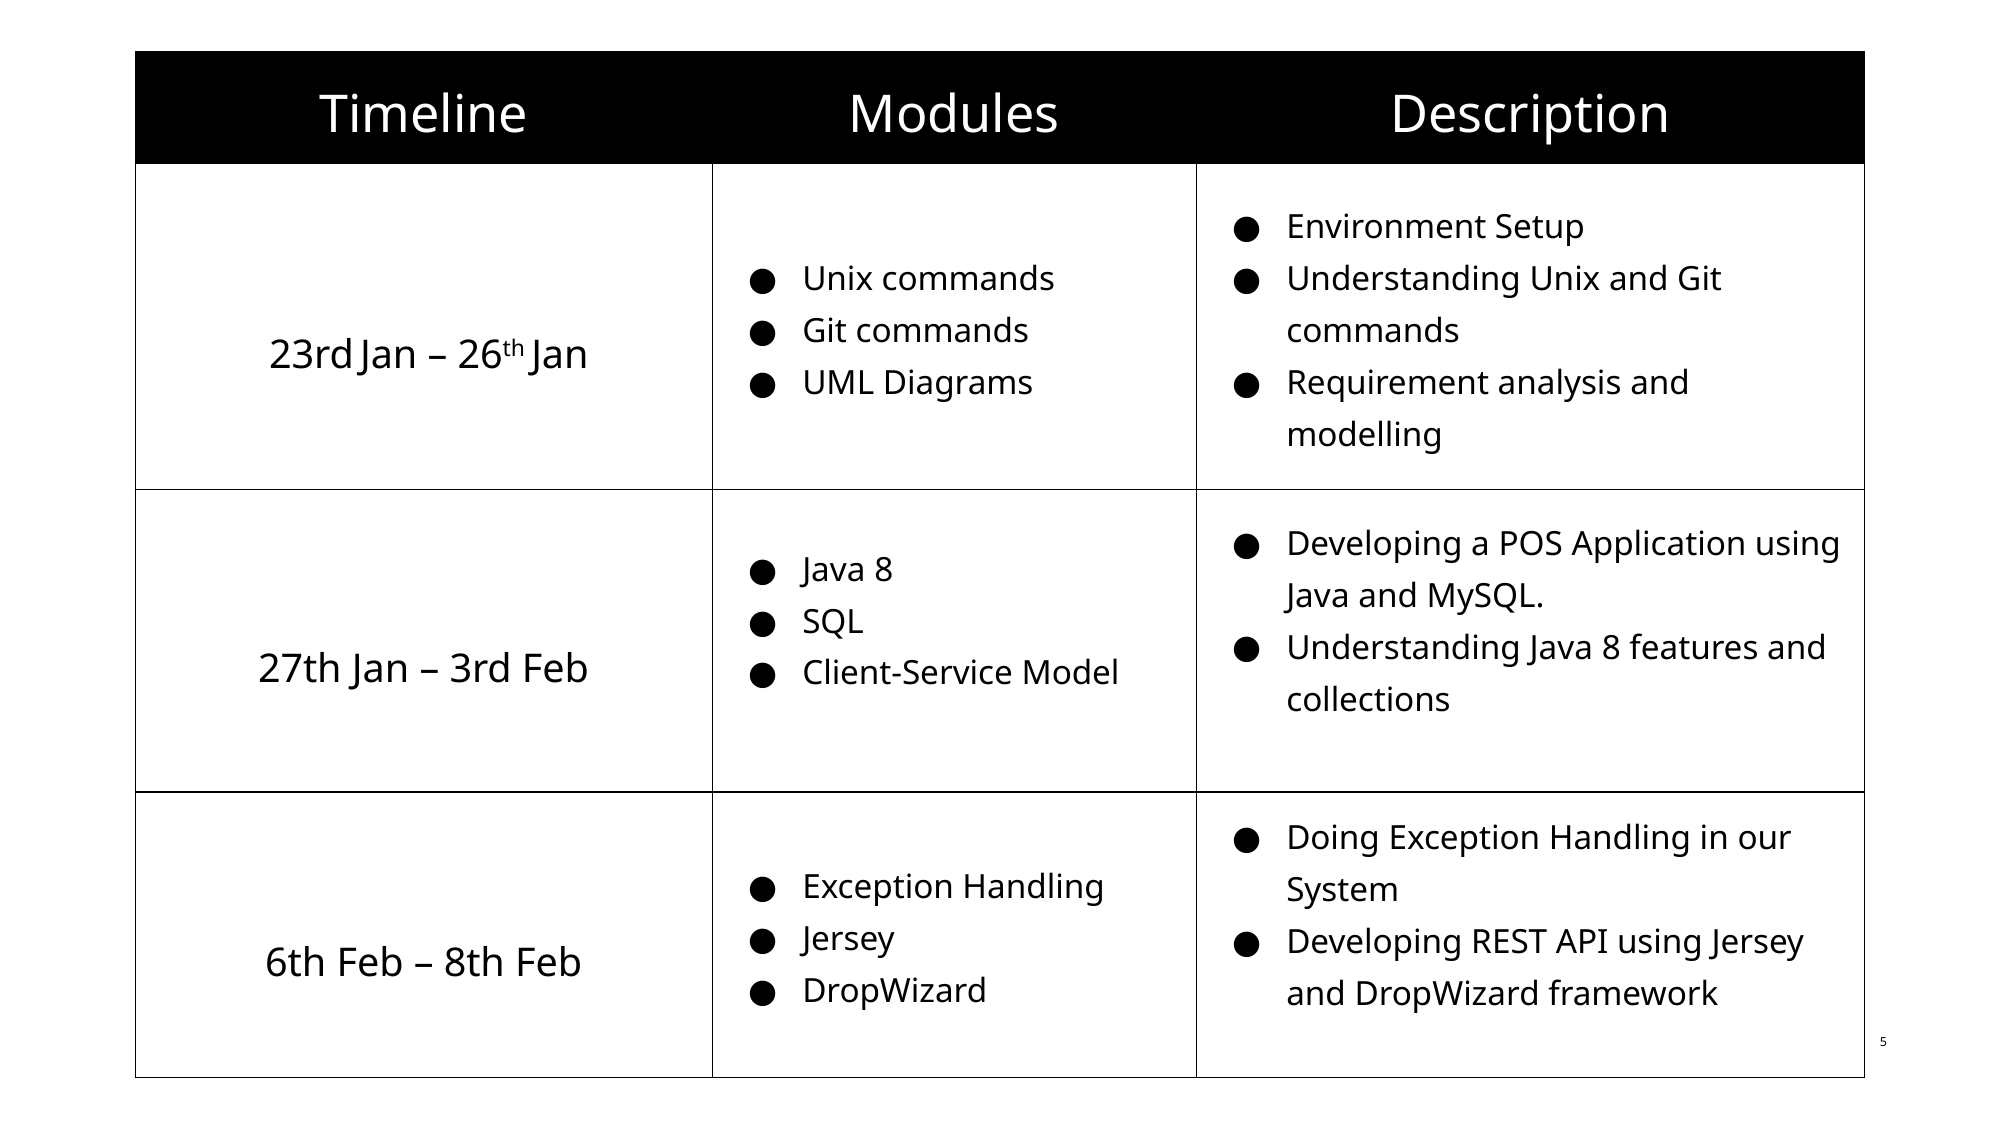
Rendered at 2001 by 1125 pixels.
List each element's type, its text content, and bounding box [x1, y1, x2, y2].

table_cell Java 8 SQL Client-Service Model [713, 490, 1196, 791]
table_cell Developing a POS Application using Java and MySQL. Understanding Java 8 features and collections [1197, 490, 1864, 791]
table_cell 6th Feb – 8th Feb [136, 793, 712, 1077]
table_cell 27th Jan – 3rd Feb [136, 490, 712, 791]
slide_number ‹#› [1865, 1035, 1887, 1051]
table_cell Unix commands Git commands UML Diagrams [713, 164, 1196, 489]
table_cell Doing Exception Handling in our System Developing REST API using Jersey and DropWizard framework [1197, 793, 1864, 1077]
table_cell Environment Setup Understanding Unix and Git commands Requirement analysis and modelling [1197, 164, 1864, 489]
table_header Modules [713, 52, 1196, 162]
table_cell Exception Handling Jersey DropWizard [713, 793, 1196, 1077]
table_header Timeline [136, 52, 712, 162]
table_cell 23rd Jan – 26th Jan [136, 164, 712, 489]
table_header Description [1197, 52, 1864, 162]
